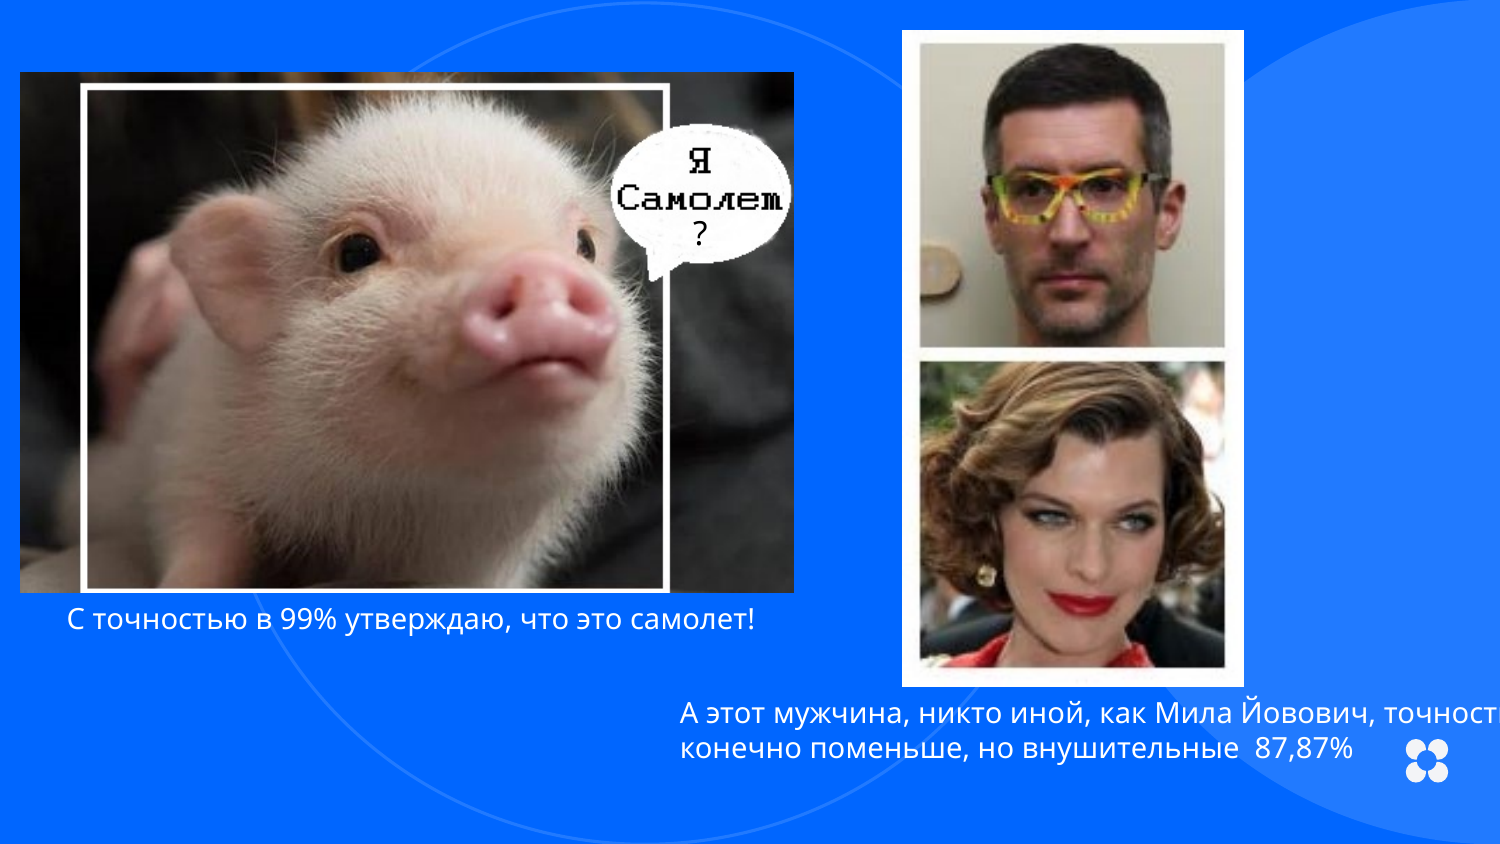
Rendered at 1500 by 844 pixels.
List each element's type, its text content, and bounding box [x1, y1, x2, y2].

text_box А этот мужчина, никто иной, как Мила Йовович, точность конечно поменьше, но внушительные 87,87% [665, 687, 1500, 773]
picture [902, 30, 1244, 688]
picture [20, 72, 794, 593]
text_box С точностью в 99% утверждаю, что это самолет! [51, 601, 771, 643]
